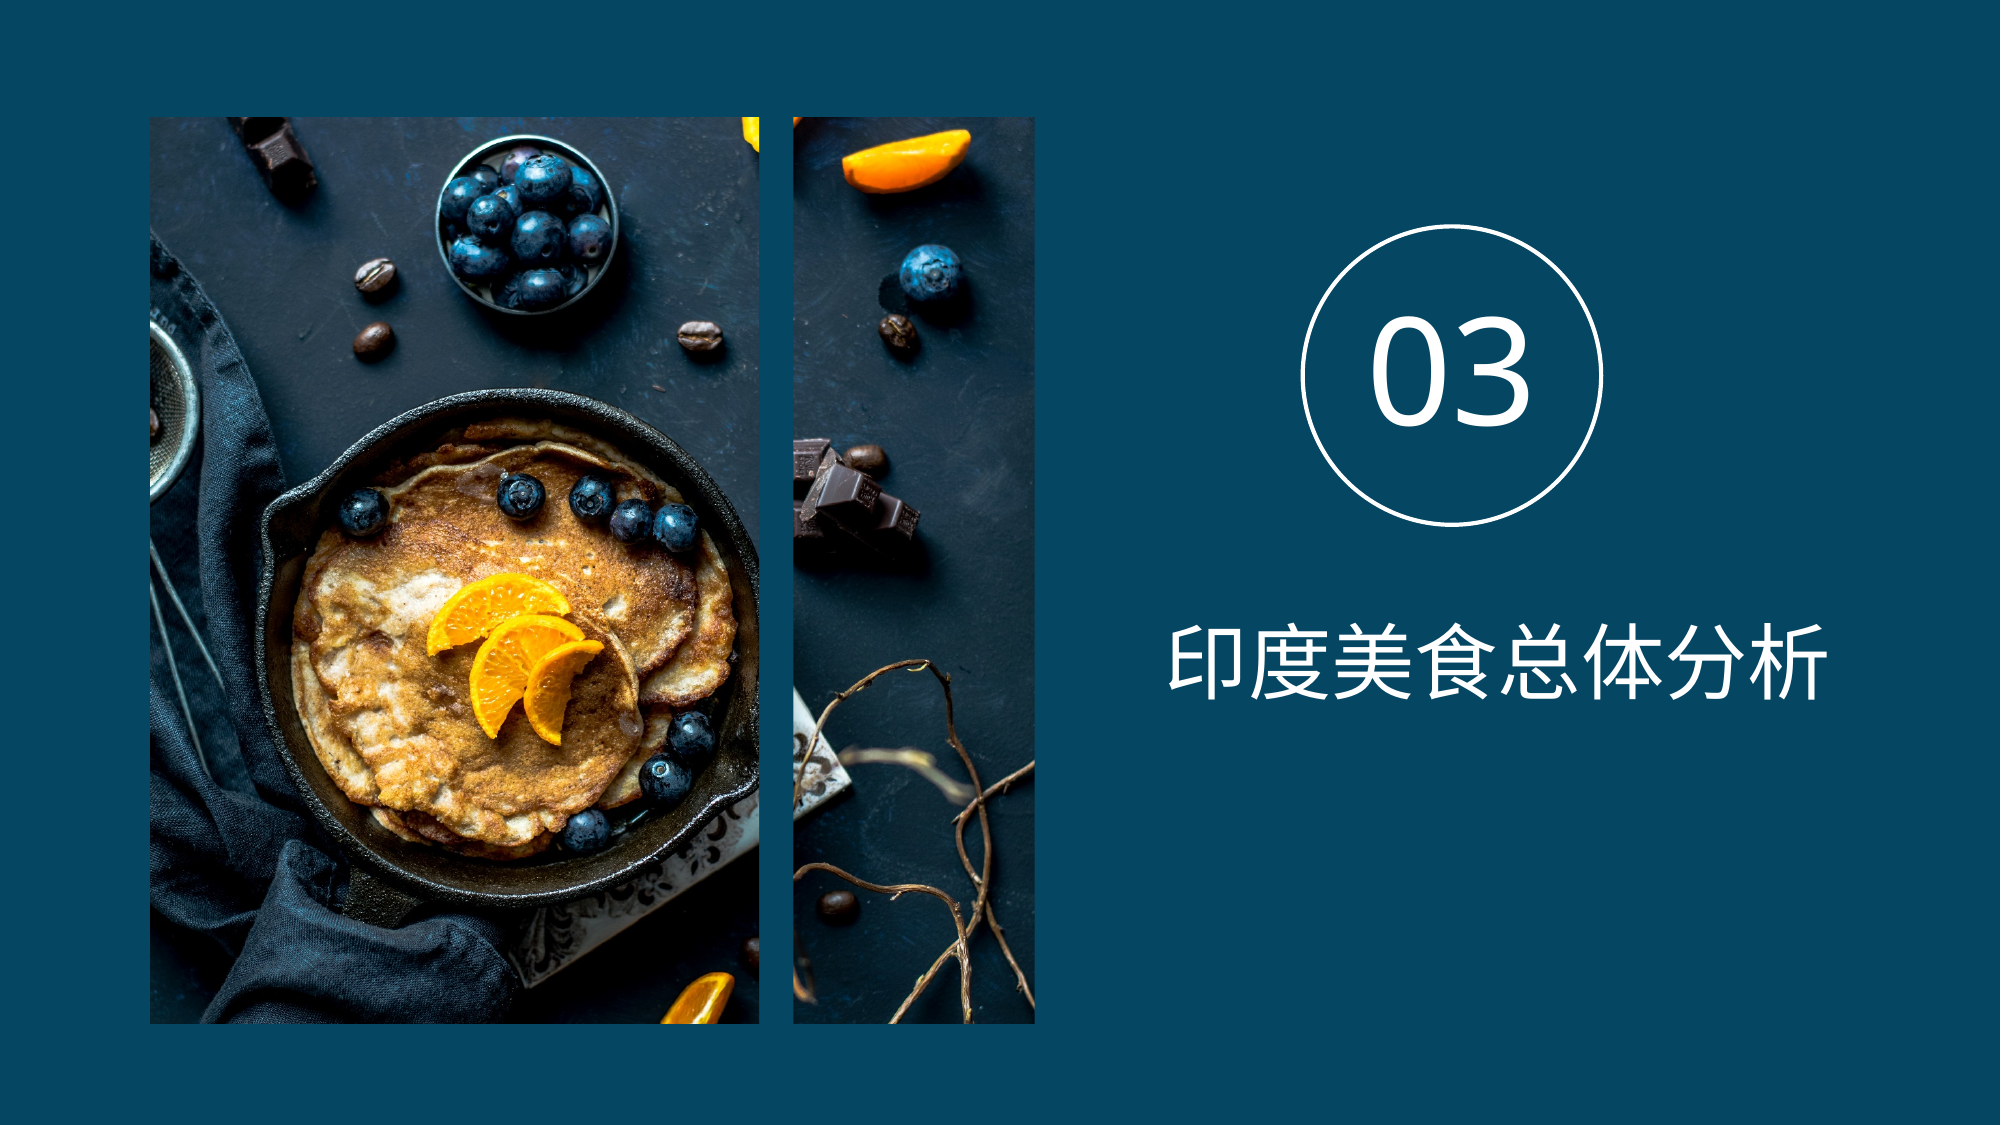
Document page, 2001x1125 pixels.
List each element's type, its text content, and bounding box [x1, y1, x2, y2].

text_box 03 [1351, 268, 1553, 463]
text_box [1301, 225, 1603, 526]
picture [794, 118, 1034, 1023]
text_box 印度美食总体分析 [1150, 602, 1847, 718]
picture [151, 118, 759, 1023]
